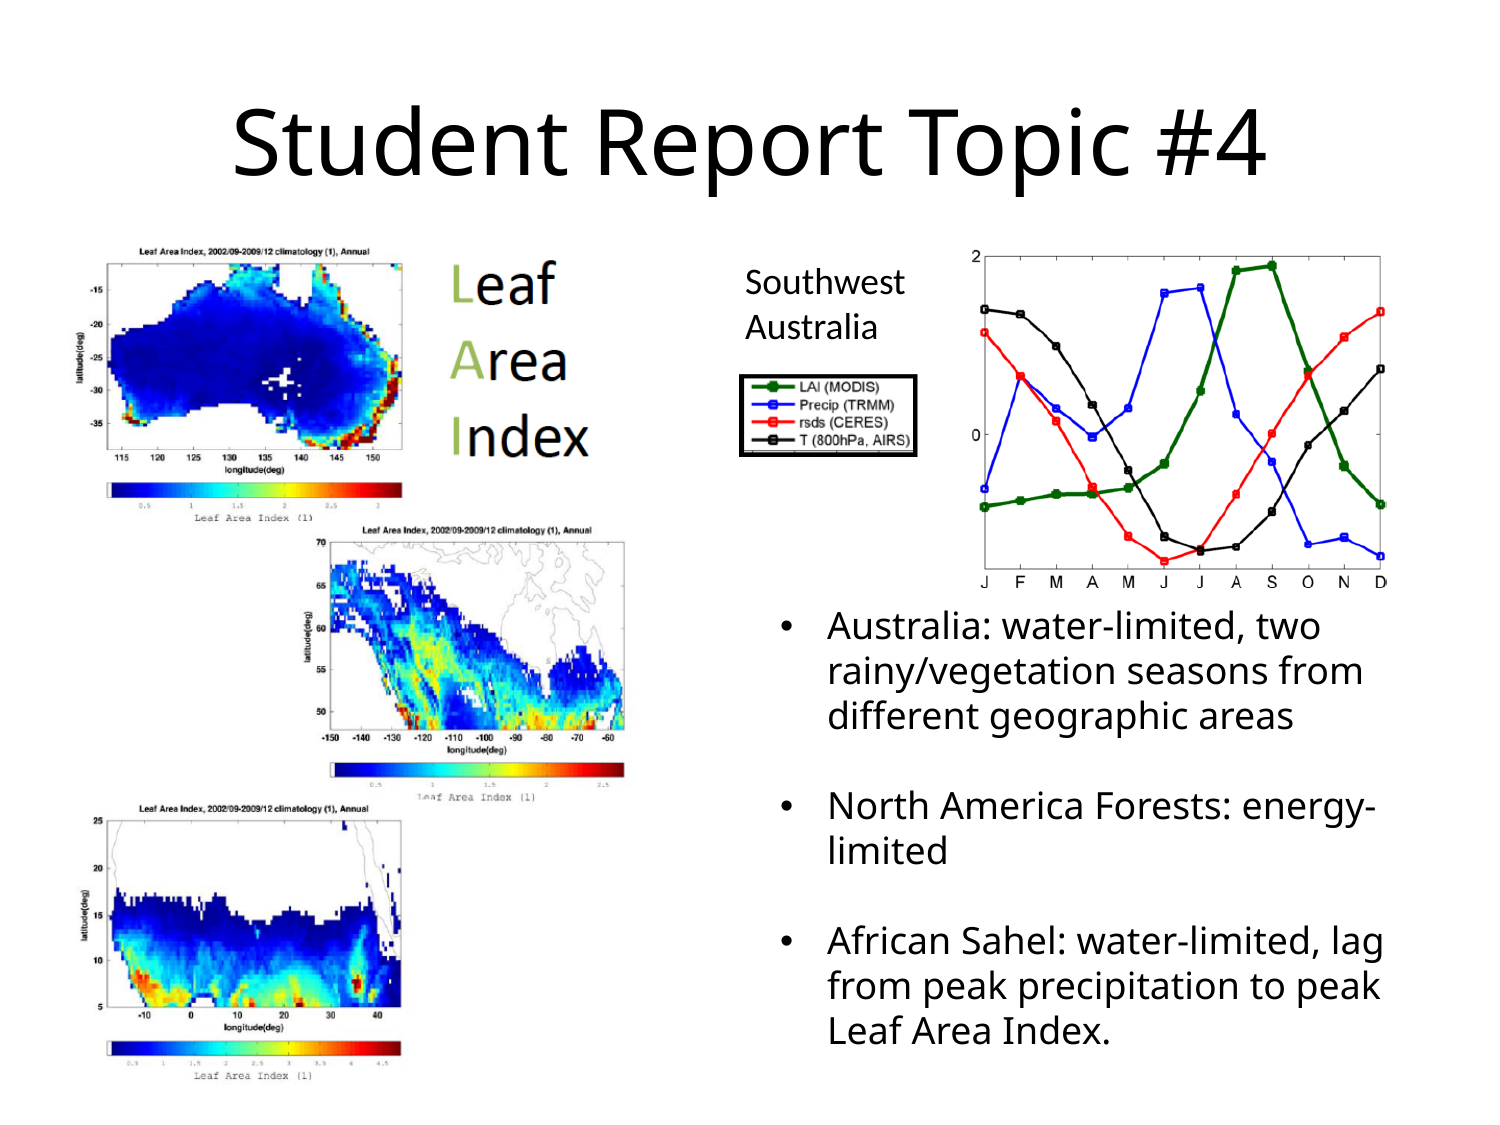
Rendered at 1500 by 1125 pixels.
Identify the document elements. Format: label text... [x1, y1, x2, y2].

picture [707, 249, 1409, 603]
title Student Report Topic #4 [75, 45, 1425, 233]
text_box Australia: water-limited, two rainy/vegetation seasons from different geographic areas North America Forests: energy-limited African Sahel: water-limited, lag from peak precipitation to peak Leaf Area Index. [765, 595, 1459, 1105]
picture [46, 206, 655, 1101]
